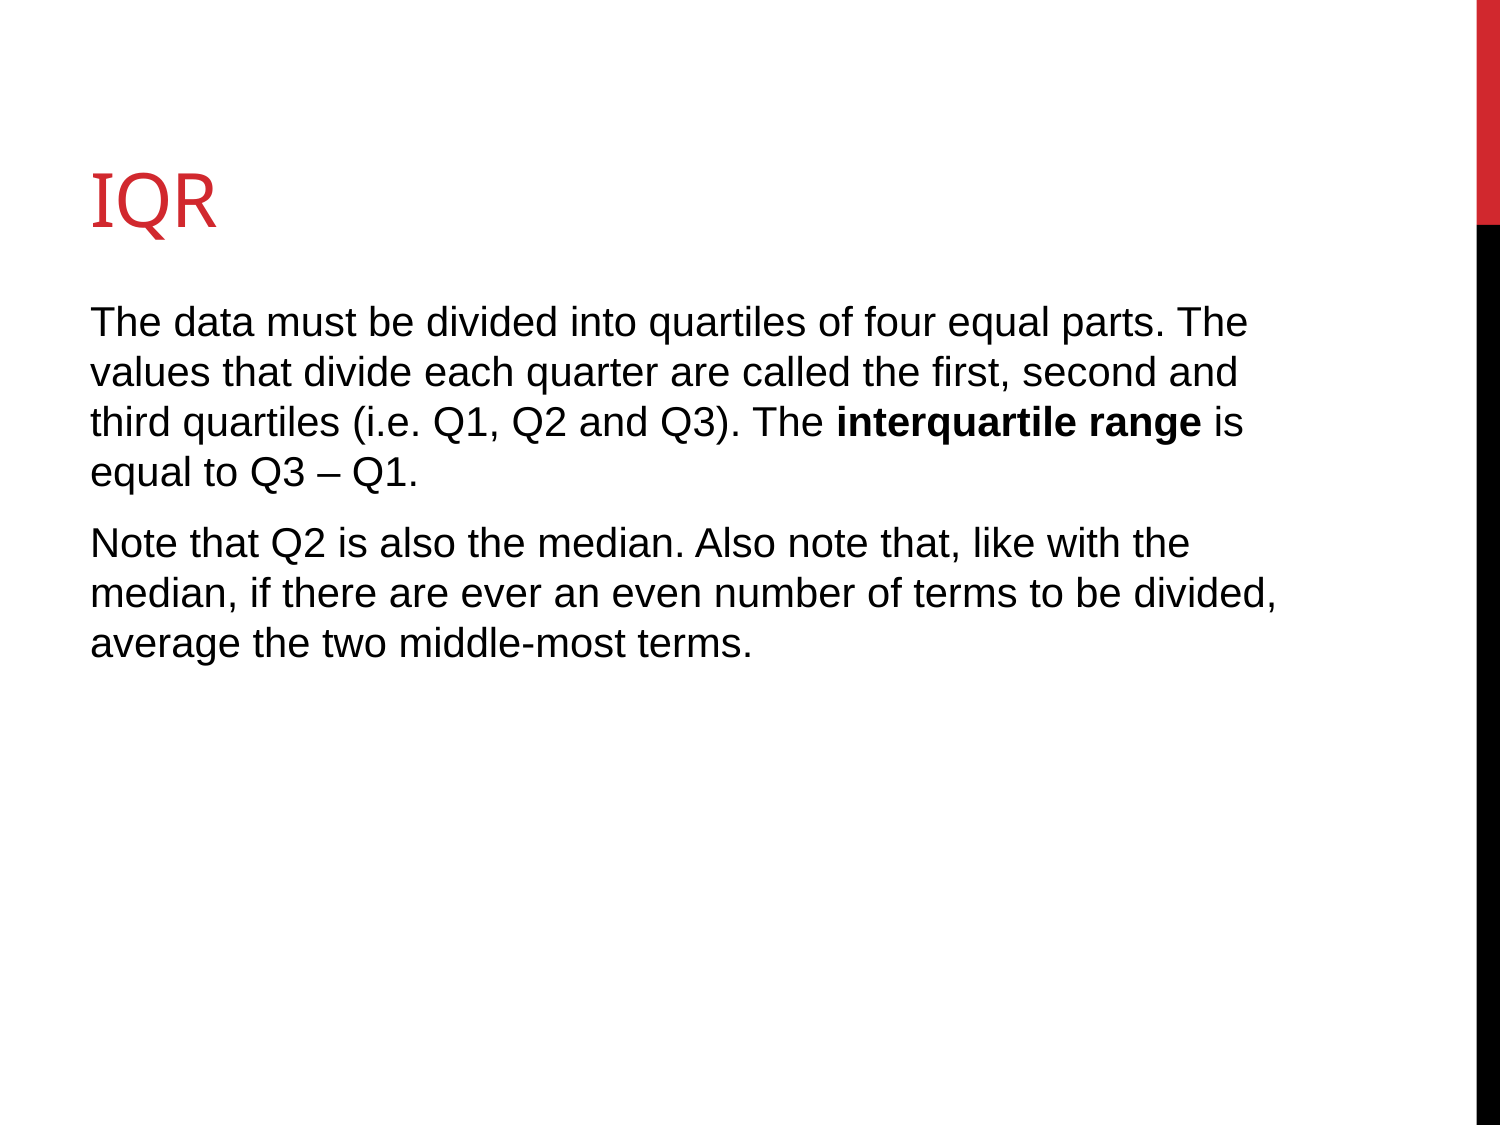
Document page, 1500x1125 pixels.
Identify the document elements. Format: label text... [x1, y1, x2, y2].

title IQR [75, 25, 1025, 250]
list The data must be divided into quartiles of four equal parts. The values that divide each quarter are called the first, second and third quartiles (i.e. Q1, Q2 and Q3). The interquartile range is equal to Q3 – Q1. Note that Q2 is also the median. Also note that, like with the median, if there are ever an even number of terms to be divided, average the two middle-most terms. [75, 287, 1325, 1005]
